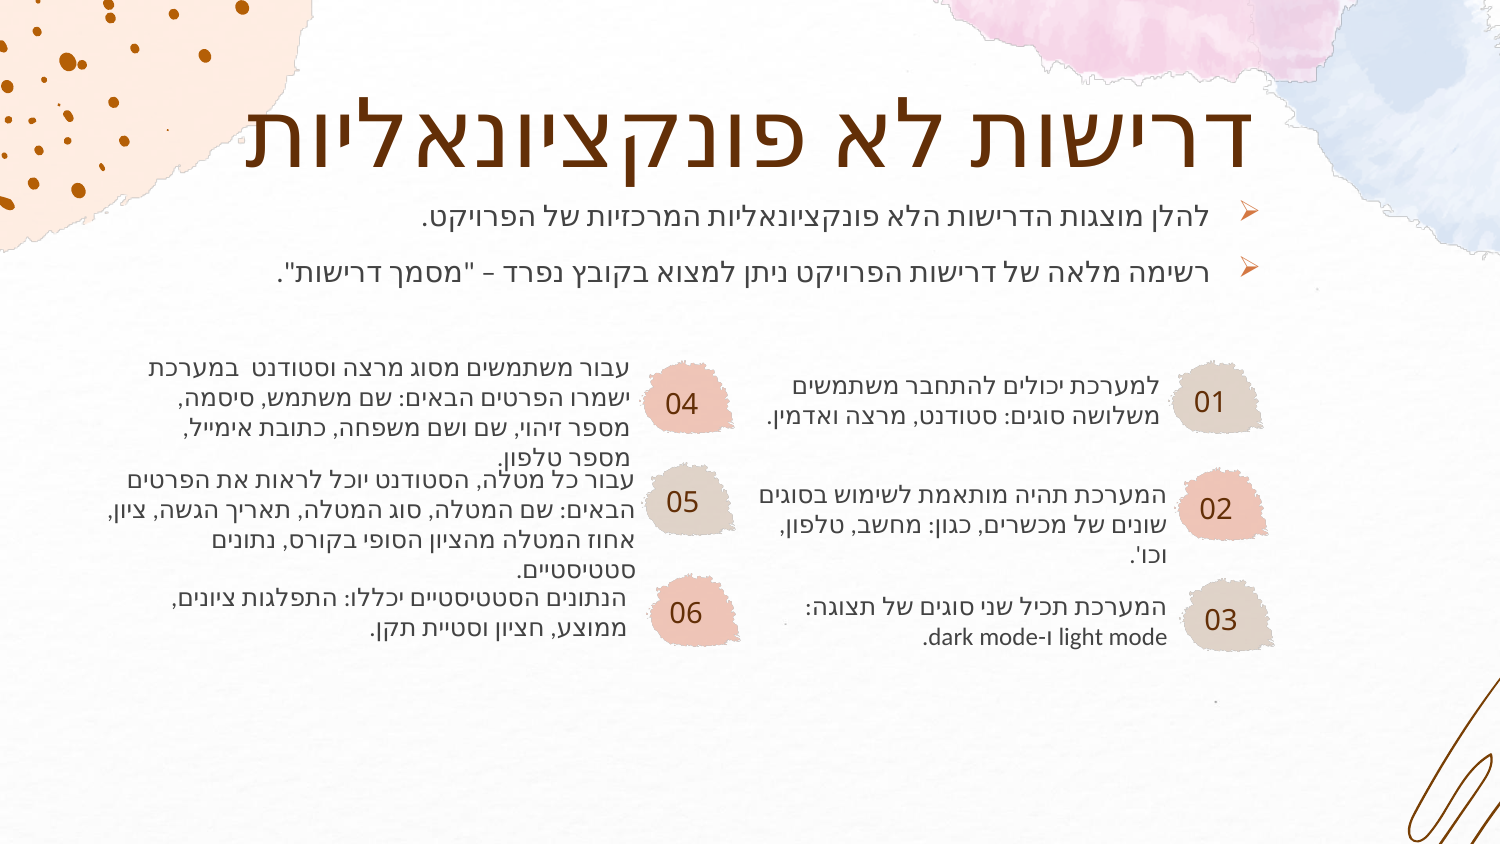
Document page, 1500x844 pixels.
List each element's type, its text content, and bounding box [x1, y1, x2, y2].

text_box עבור משתמשים מסוג מרצה וסטודנט במערכת ישמרו הפרטים הבאים: שם משתמש, סיסמה, מספר זיהוי, שם ושם משפחה, כתובת אימייל, מספר טלפון. [127, 336, 647, 446]
text_box להלן מוצגות הדרישות הלא פונקציונאליות המרכזיות של הפרויקט. רשימה מלאה של דרישות הפרויקט ניתן למצוא בקובץ נפרד – "מסמך דרישות". [232, 182, 1302, 314]
subtitle הנתונים הסטטיסטיים יכללו: התפלגות ציונים, ממוצע, חציון וסטיית תקן. [94, 588, 644, 671]
subtitle המערכת תכיל שני סוגים של תצוגה: light mode ו-dark mode. [789, 575, 1183, 655]
title דרישות לא פונקציונאליות [118, 56, 1382, 151]
picture [1411, 682, 1500, 844]
subtitle המערכת תהיה מותאמת לשימוש בסוגים שונים של מכשרים, כגון: מחשב, טלפון, וכו'. [739, 463, 1183, 535]
picture [1475, 807, 1500, 844]
subtitle למערכת יכולים להתחבר משתמשים משלושה סוגים: סטודנט, מרצה ואדמין. [715, 354, 1177, 441]
subtitle עבור כל מטלה, הסטודנט יוכל לראות את הפרטים הבאים: שם המטלה, סוג המטלה, תאריך הגשה, ציון, אחוז המטלה מהציון הסופי בקורס, נתונים סטטיסטיים. [81, 448, 652, 588]
picture [0, 0, 1500, 844]
